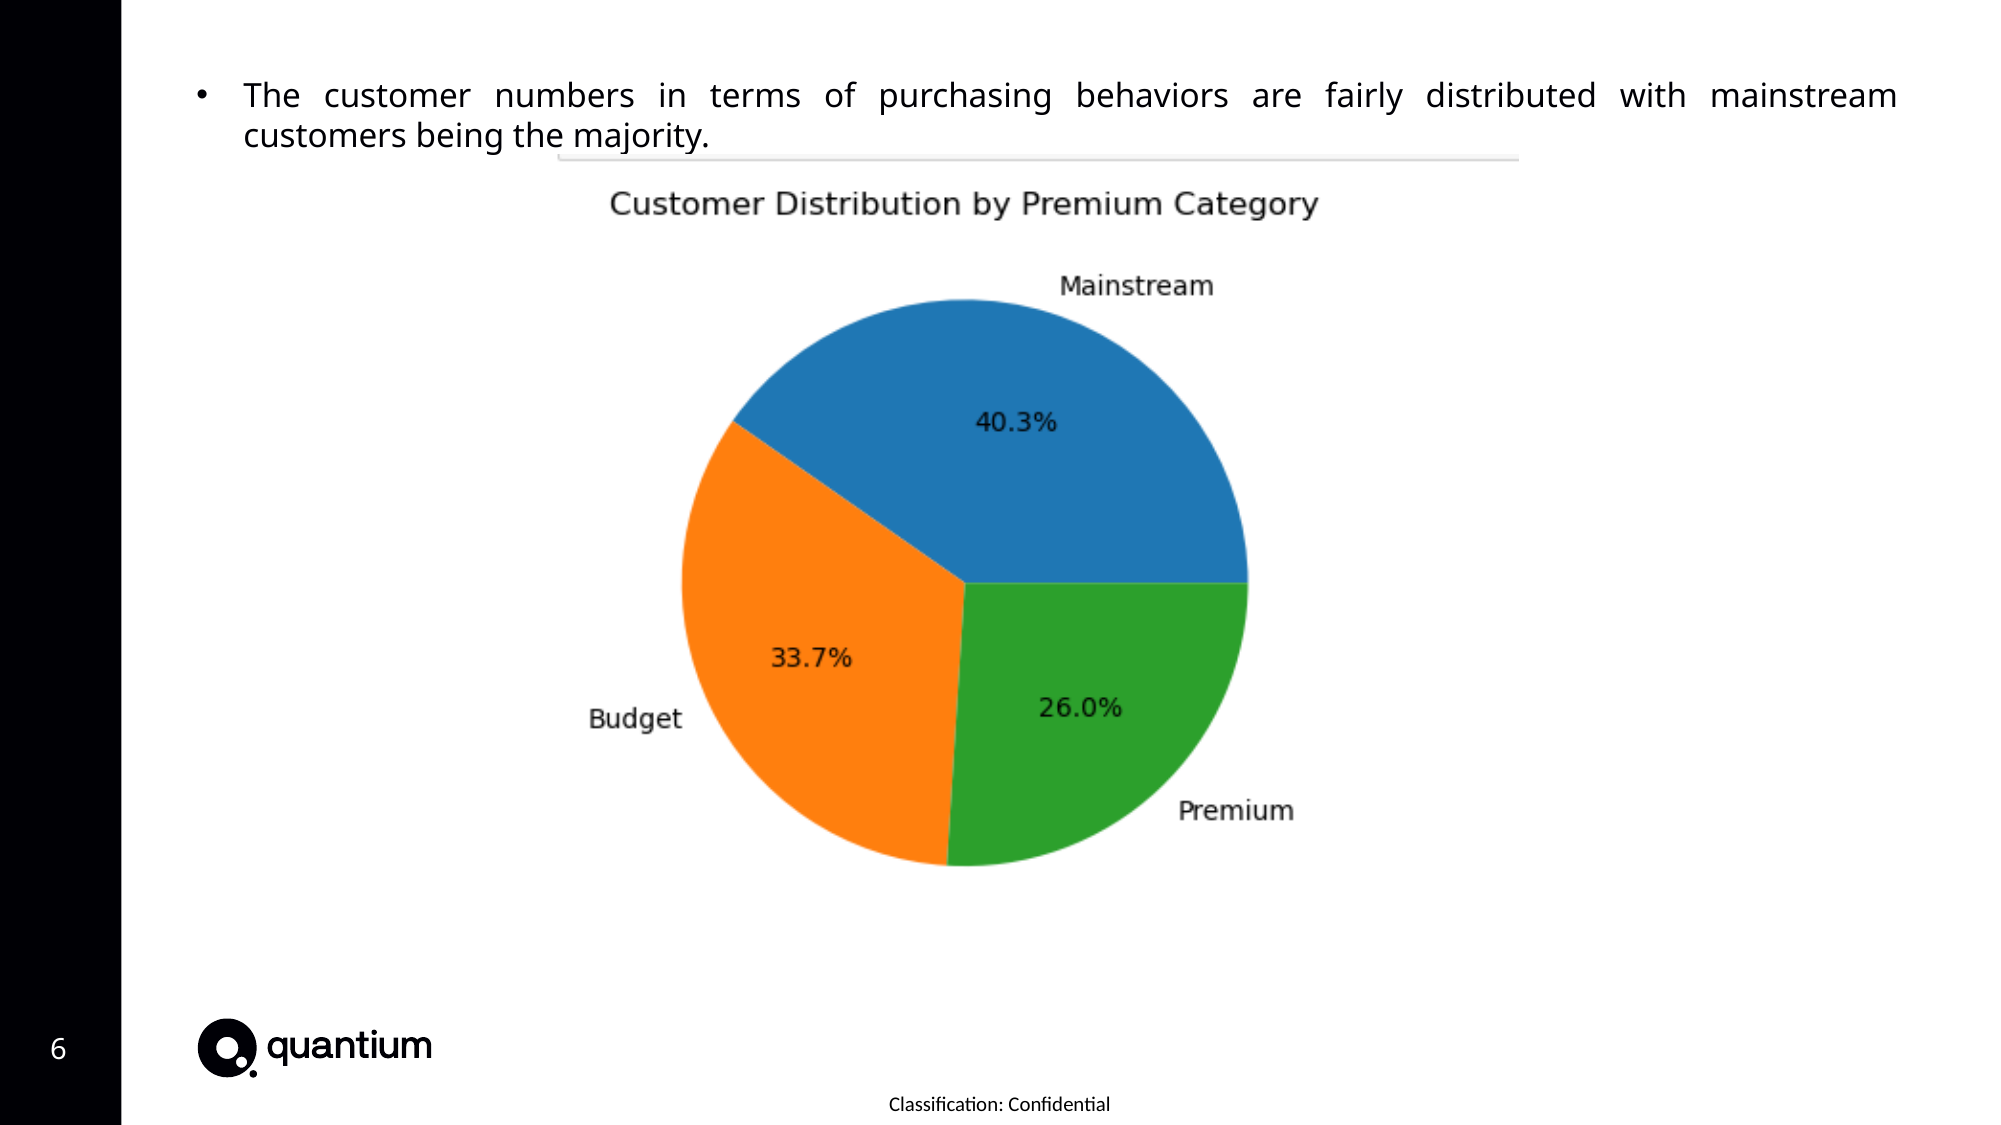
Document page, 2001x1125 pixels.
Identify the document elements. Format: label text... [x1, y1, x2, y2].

list The customer numbers in terms of purchasing behaviors are fairly distributed with mainstream customers being the majority. [196, 74, 1916, 155]
picture [553, 154, 1519, 952]
